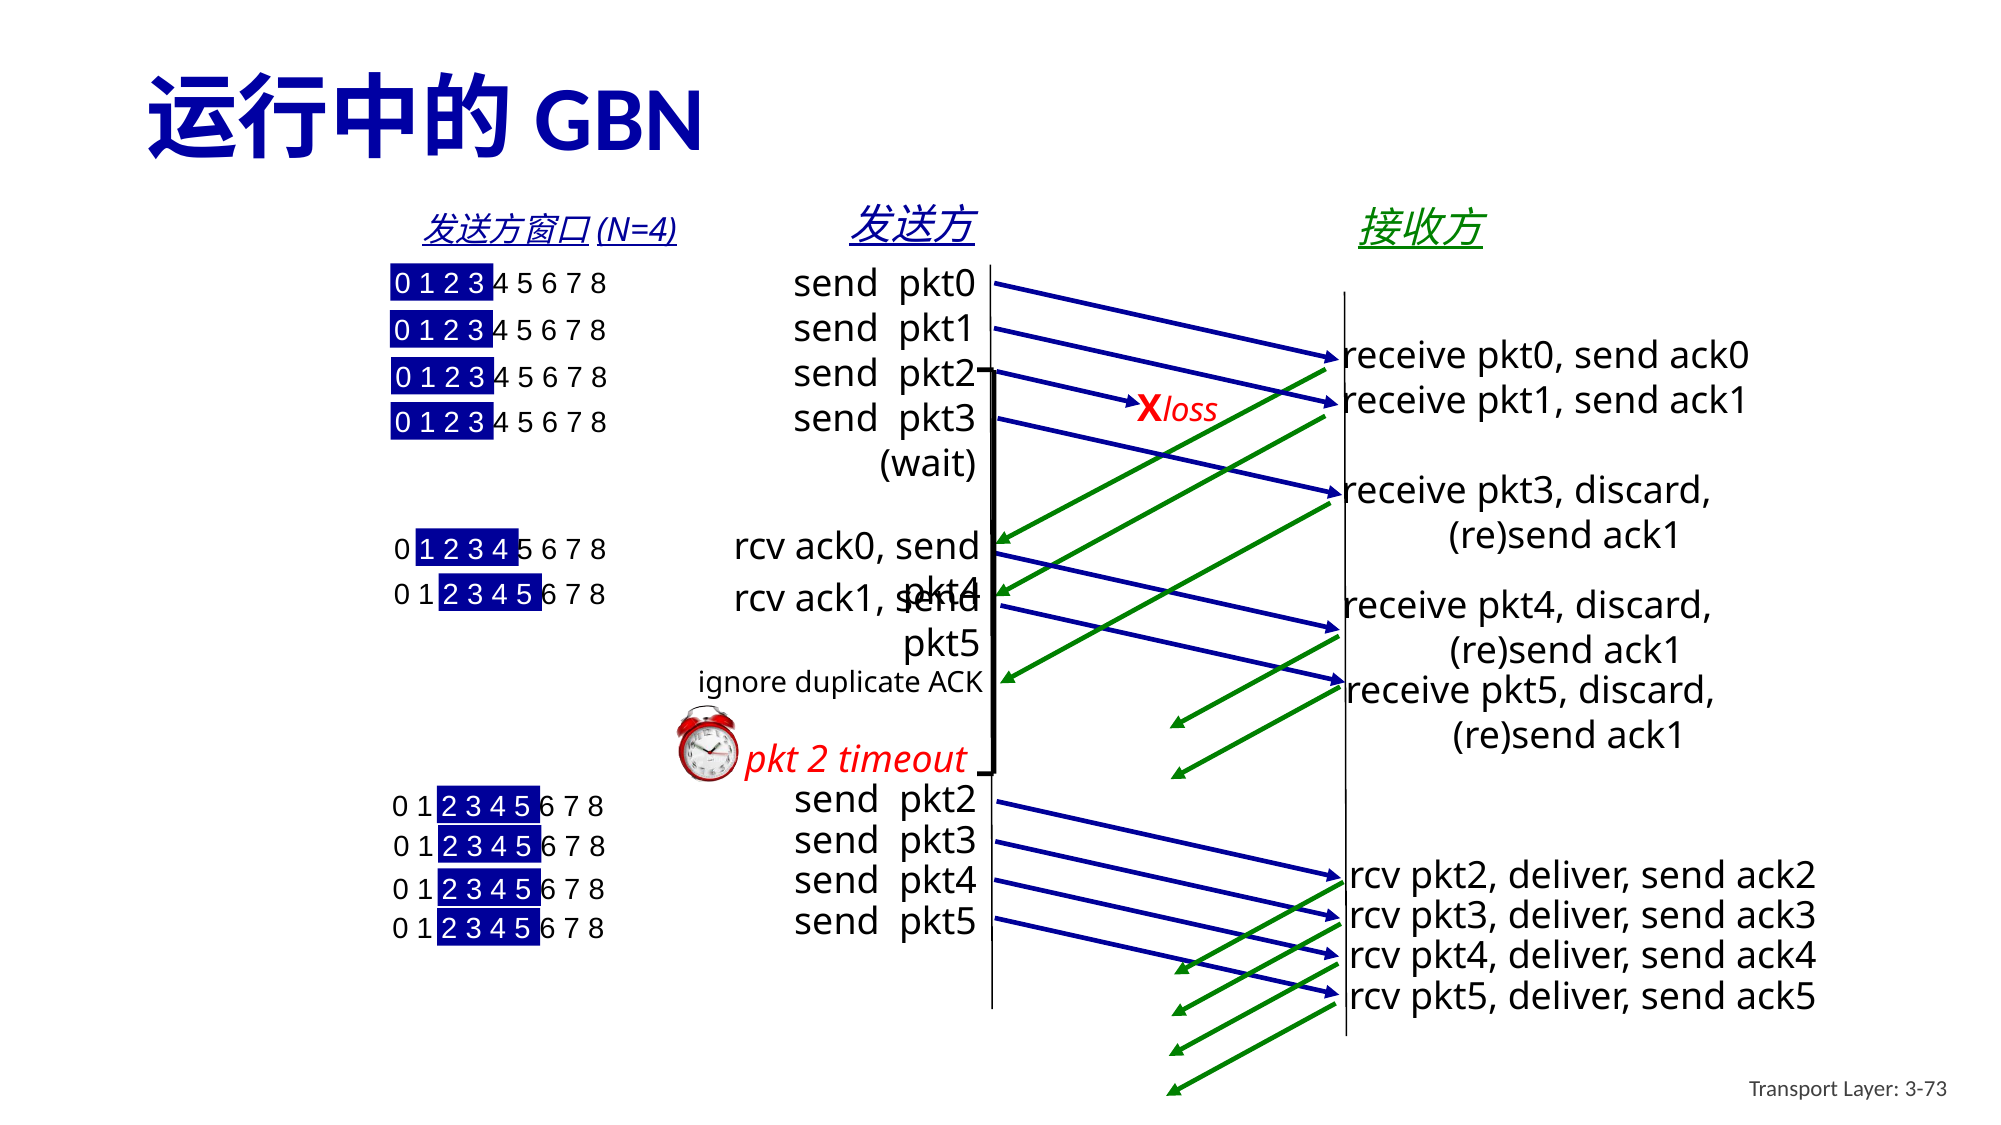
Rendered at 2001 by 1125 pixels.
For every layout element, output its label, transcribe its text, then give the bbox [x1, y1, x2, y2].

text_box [379, 566, 996, 627]
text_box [669, 369, 994, 514]
text_box 接收方 [1342, 193, 1498, 259]
slide_number Transport Layer: 3- [1512, 1056, 1963, 1117]
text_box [380, 257, 630, 447]
text_box 发送方窗口(N=4) [407, 200, 692, 256]
text_box [997, 566, 1051, 597]
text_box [378, 779, 628, 953]
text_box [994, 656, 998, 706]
text_box send pkt0 send pkt1 send pkt2 send pkt3 (wait) [778, 251, 992, 369]
text_box receive pkt5, discard, (re)send ack1 [1340, 659, 1741, 764]
text_box [997, 495, 1088, 544]
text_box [1169, 635, 1340, 780]
text_box rcv pkt2, deliver, send ack2 rcv pkt3, deliver, send ack3 rcv pkt4, deliver, send ack4 rcv pkt5, deliver, send ack5 [1342, 848, 1832, 1025]
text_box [1166, 881, 1344, 1096]
text_box receive pkt4, discard, (re)send ack1 [1327, 573, 1738, 659]
text_box send pkt2 send pkt3 send pkt4 send pkt5 [779, 787, 992, 950]
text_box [669, 627, 994, 787]
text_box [994, 801, 1342, 995]
text_box 发送方 [834, 190, 990, 256]
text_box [993, 282, 1343, 495]
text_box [380, 514, 996, 566]
text_box [999, 502, 1331, 684]
text_box receive pkt0, send ack0 receive pkt1, send ack1 receive pkt3, discard, (re)send ack1 [1326, 323, 1765, 564]
title 运行中的GBN [131, 47, 1952, 195]
